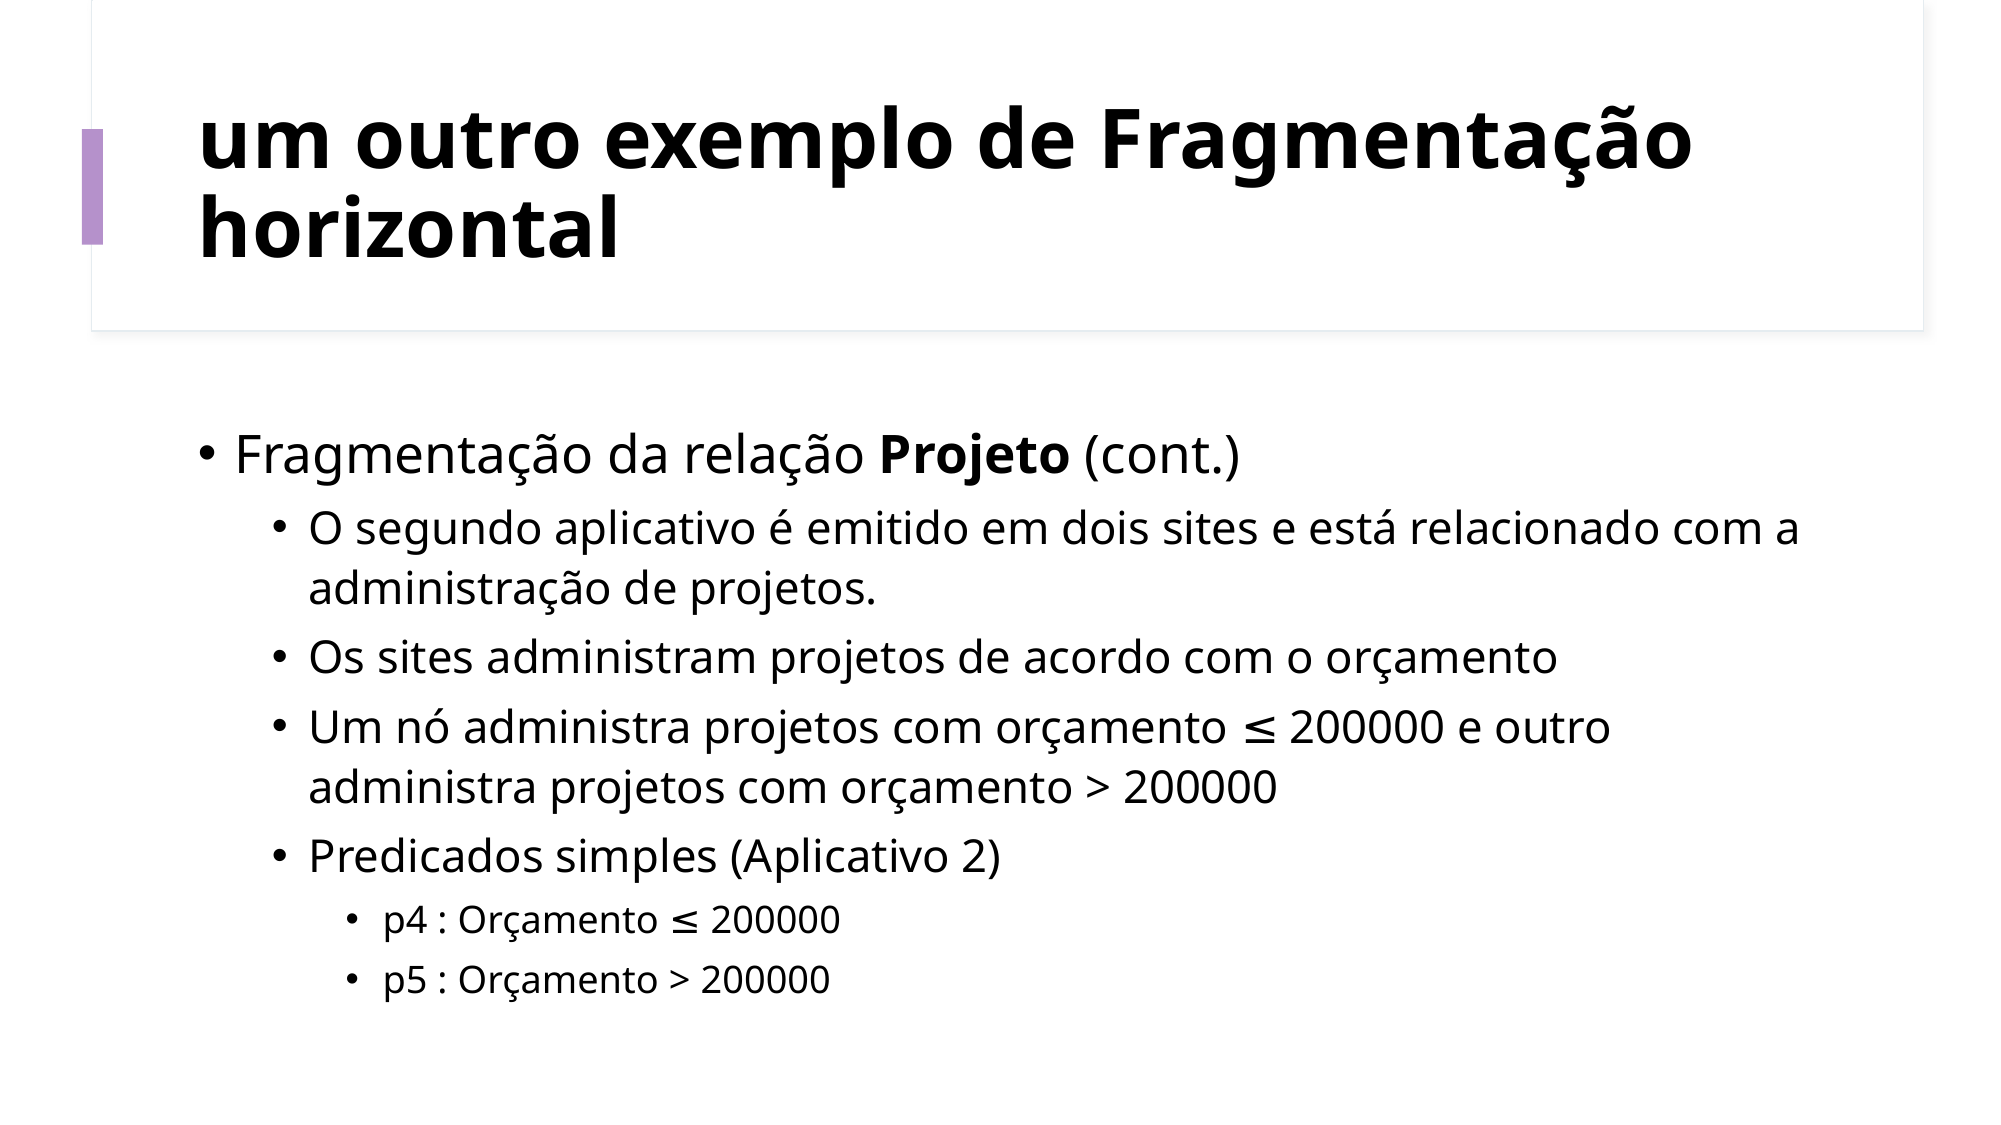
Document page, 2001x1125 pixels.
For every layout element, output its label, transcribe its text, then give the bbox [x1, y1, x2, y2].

title um outro exemplo de Fragmentação horizontal [183, 90, 1851, 284]
list Fragmentação da relação Projeto (cont.) O segundo aplicativo é emitido em dois sites e está relacionado com a administração de projetos. Os sites administram projetos de acordo com o orçamento Um nó administra projetos com orçamento ≤ 200000 e outro administra projetos com orçamento > 200000 Predicados simples (Aplicativo 2) p4 : Orçamento ≤ 200000 p5 : Orçamento > 200000 [183, 406, 1851, 1013]
